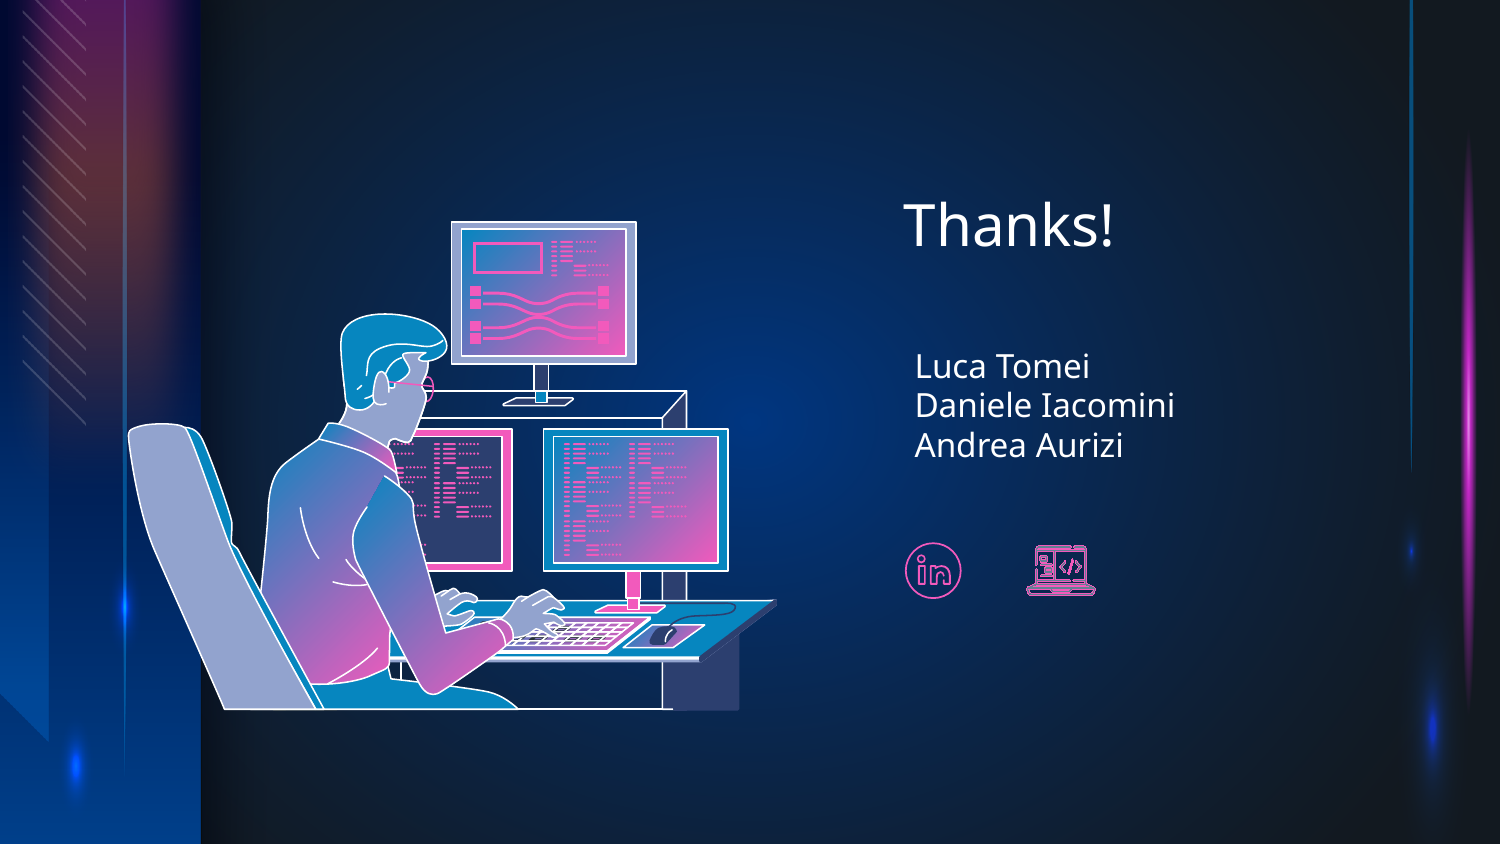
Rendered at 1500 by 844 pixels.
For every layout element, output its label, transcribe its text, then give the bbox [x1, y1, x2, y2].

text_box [1026, 545, 1096, 597]
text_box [904, 542, 962, 600]
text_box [127, 221, 776, 710]
list Luca Tomei Daniele Iacomini Andrea Aurizi [876, 329, 1314, 514]
picture [0, 0, 1500, 844]
title Thanks! [888, 187, 1350, 273]
